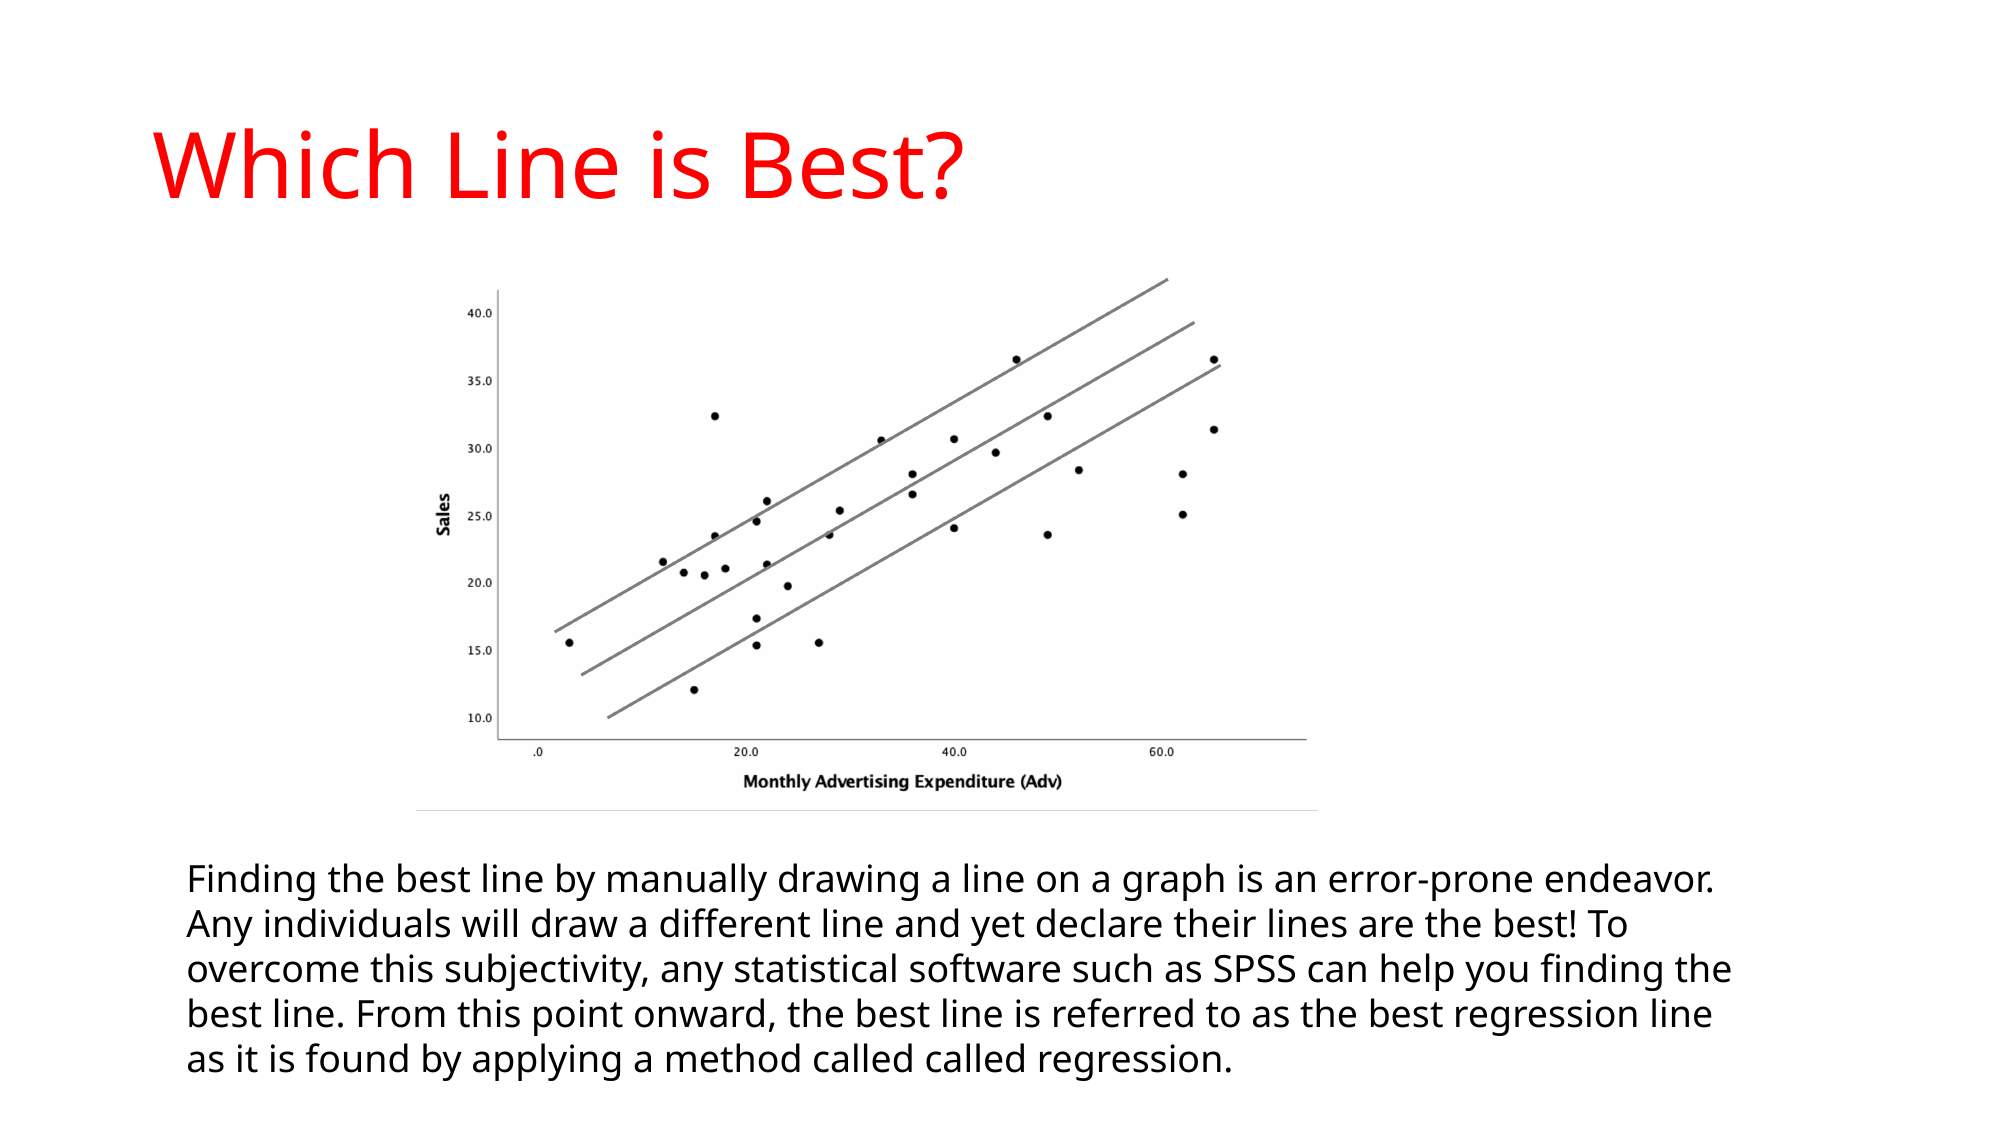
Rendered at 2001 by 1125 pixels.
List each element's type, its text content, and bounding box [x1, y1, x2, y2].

text_box Finding the best line by manually drawing a line on a graph is an error-prone endeavor. Any individuals will draw a different line and yet declare their lines are the best! To overcome this subjectivity, any statistical software such as SPSS can help you finding the best line. From this point onward, the best line is referred to as the best regression line as it is found by applying a method called called regression. [171, 847, 1774, 1125]
picture [415, 277, 1318, 811]
title Which Line is Best? [137, 59, 1863, 278]
